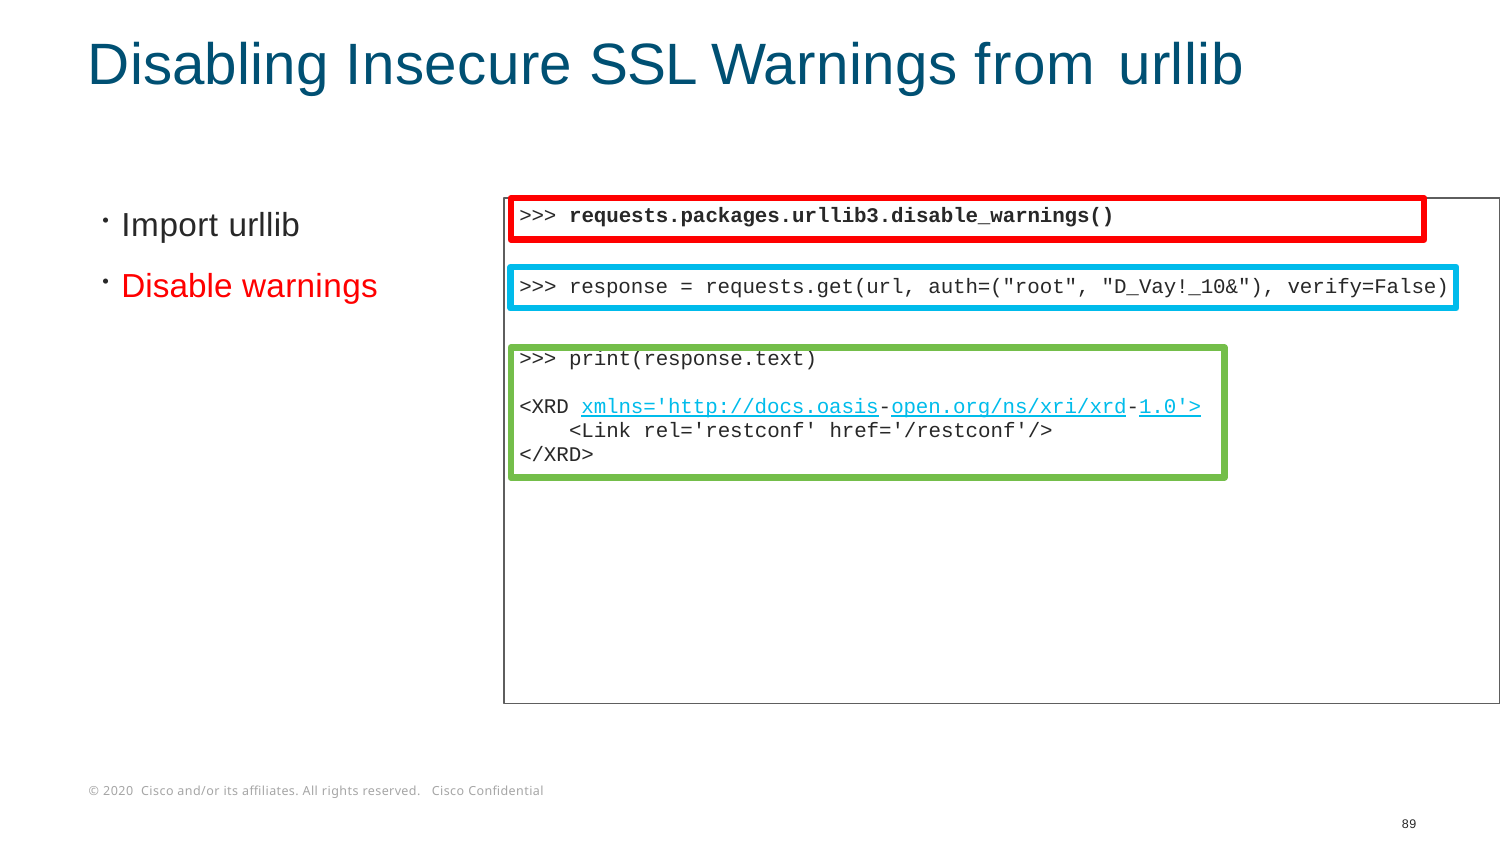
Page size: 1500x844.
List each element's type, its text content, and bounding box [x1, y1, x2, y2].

text_box 89 [1395, 813, 1424, 831]
text_box [503, 197, 1500, 704]
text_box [507, 194, 1460, 481]
text_box Import urllib Disable warnings [100, 180, 383, 304]
title Disabling Insecure SSL Warnings from urllib [85, 0, 1254, 132]
